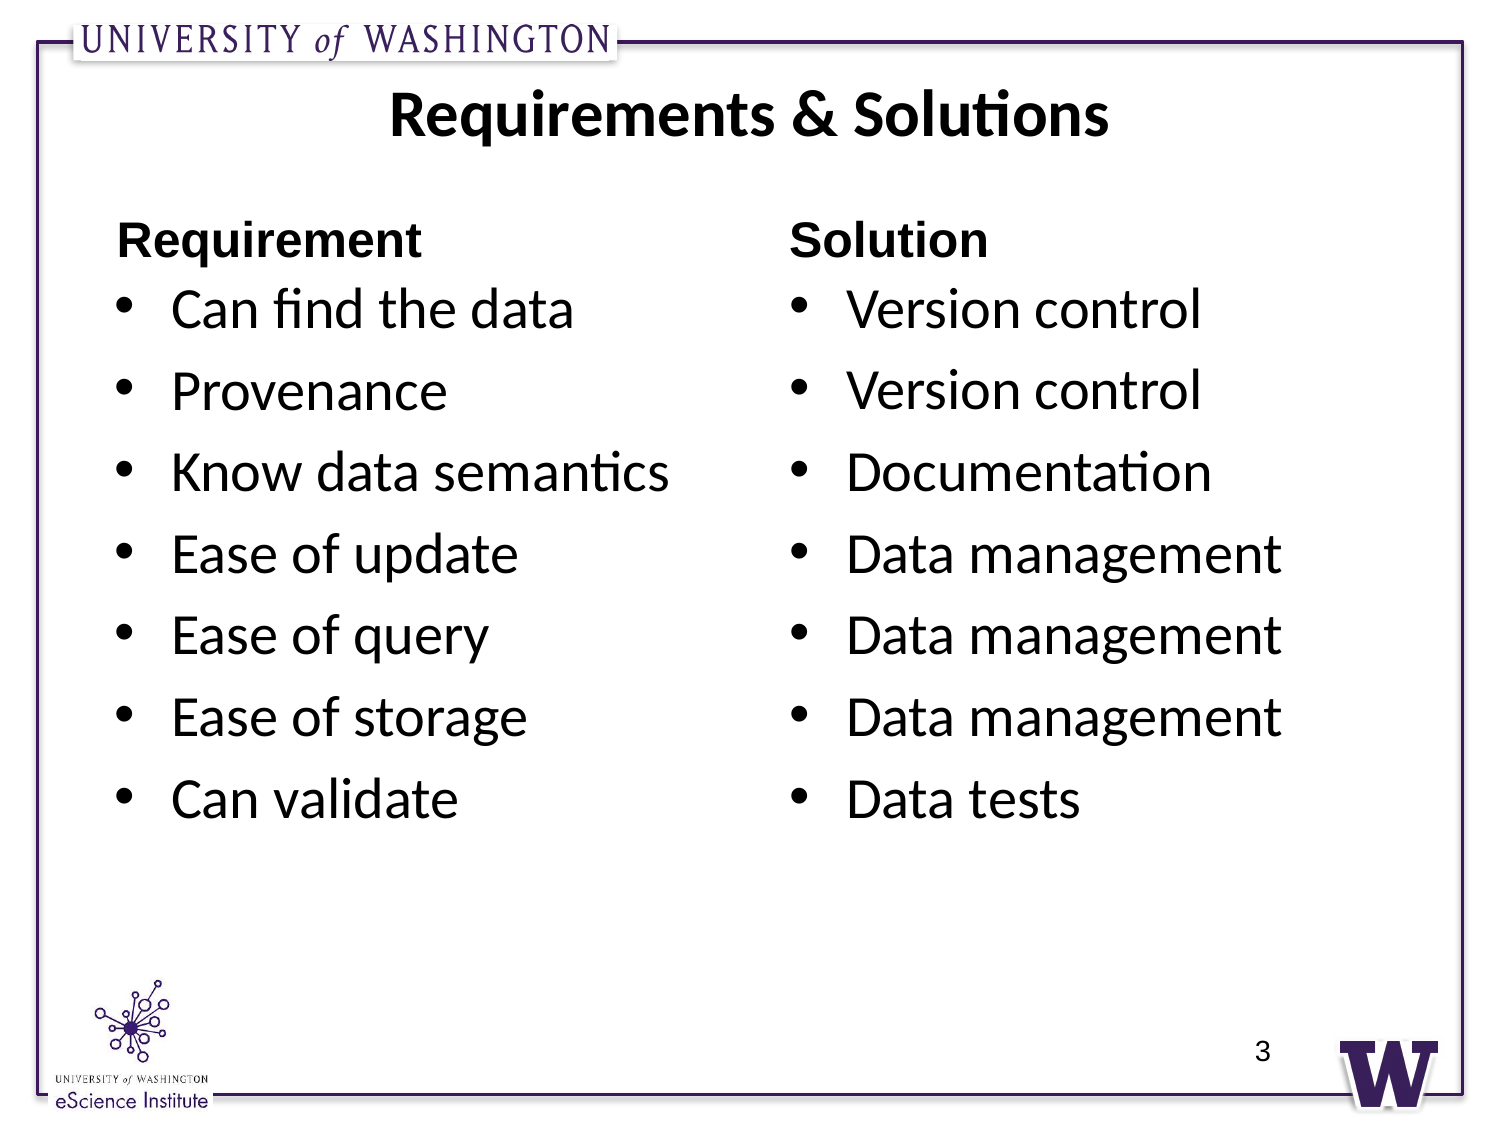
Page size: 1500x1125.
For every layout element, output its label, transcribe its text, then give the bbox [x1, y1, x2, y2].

picture [81, 24, 609, 61]
text_box Version control Version control Documentation Data management Data management Data management Data tests [774, 262, 1375, 775]
text_box Requirement [101, 199, 438, 275]
slide_number 3 [1240, 1025, 1338, 1085]
title Requirements & Solutions [75, 62, 1425, 173]
picture [1340, 1041, 1438, 1107]
picture [48, 978, 213, 1113]
list Can find the data Provenance Know data semantics Ease of update Ease of query Ease of storage Can validate [99, 262, 700, 775]
text_box Solution [774, 199, 1005, 275]
